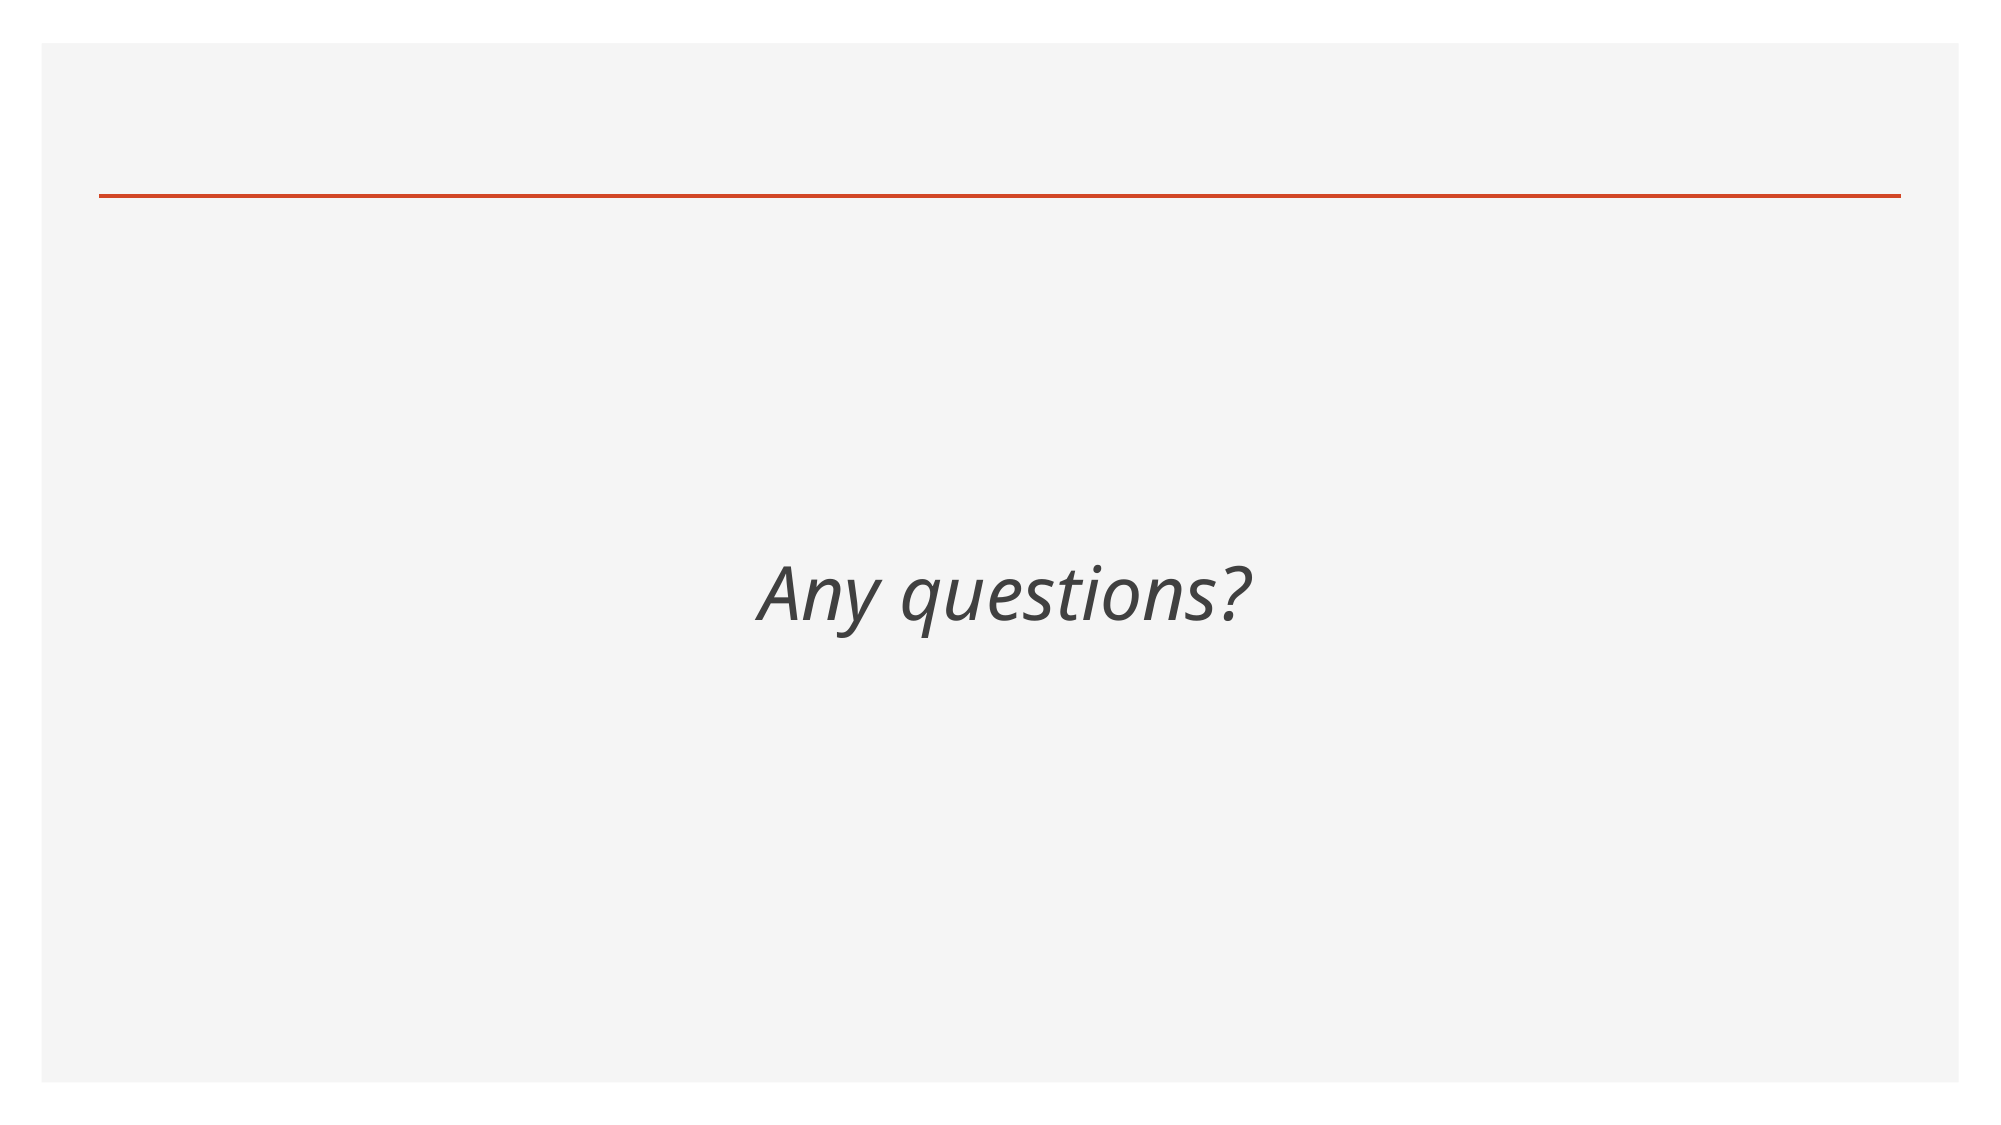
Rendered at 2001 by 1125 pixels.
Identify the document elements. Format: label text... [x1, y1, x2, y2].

list Any questions? [88, 235, 1923, 1066]
